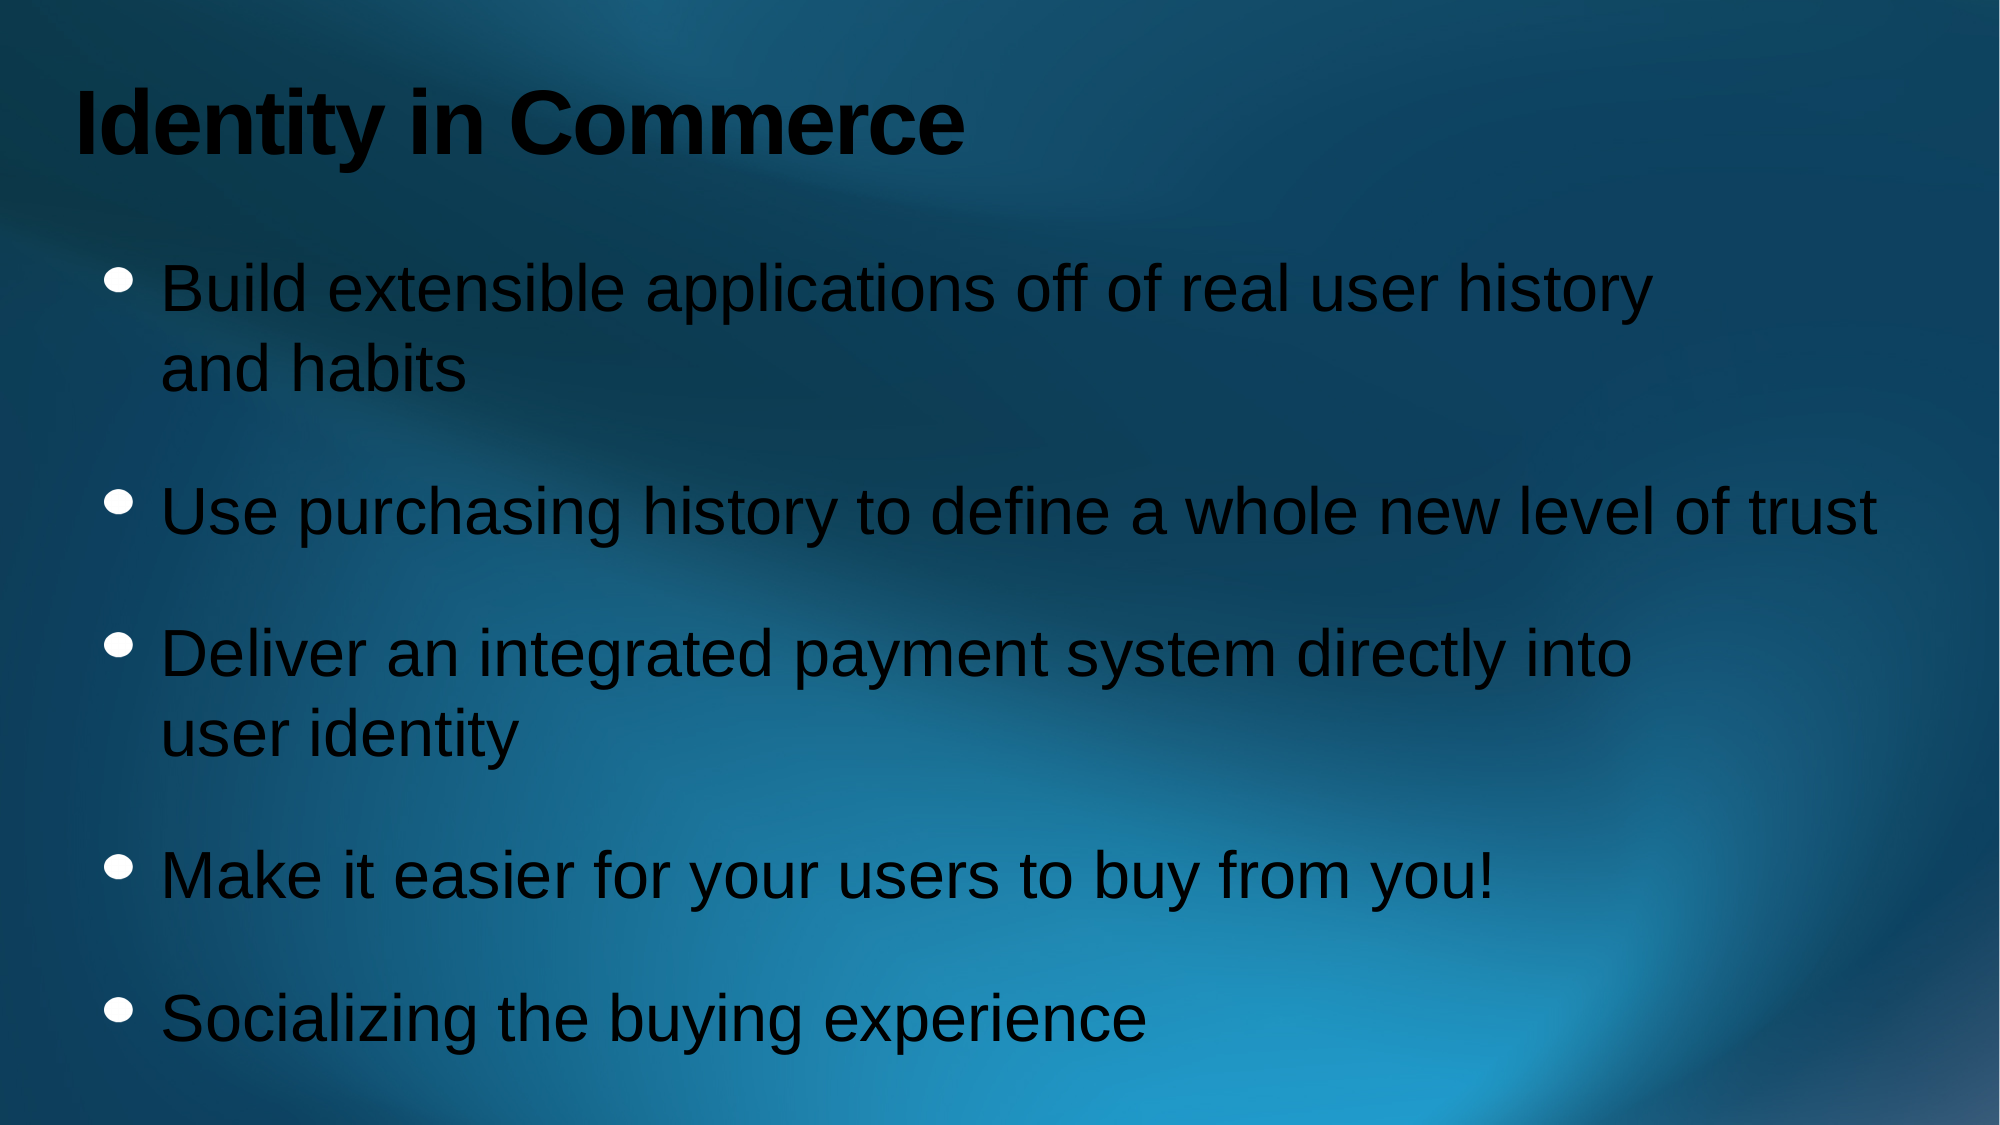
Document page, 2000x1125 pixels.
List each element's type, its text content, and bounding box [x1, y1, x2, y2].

title Identity in Commerce [74, 62, 1875, 250]
list Build extensible applications off of real user history and habits Use purchasing history to define a whole new level of trust Deliver an integrated payment system directly into user identity Make it easier for your users to buy from you! Socializing the buying experience [104, 245, 1930, 1096]
picture [0, 0, 2000, 1125]
